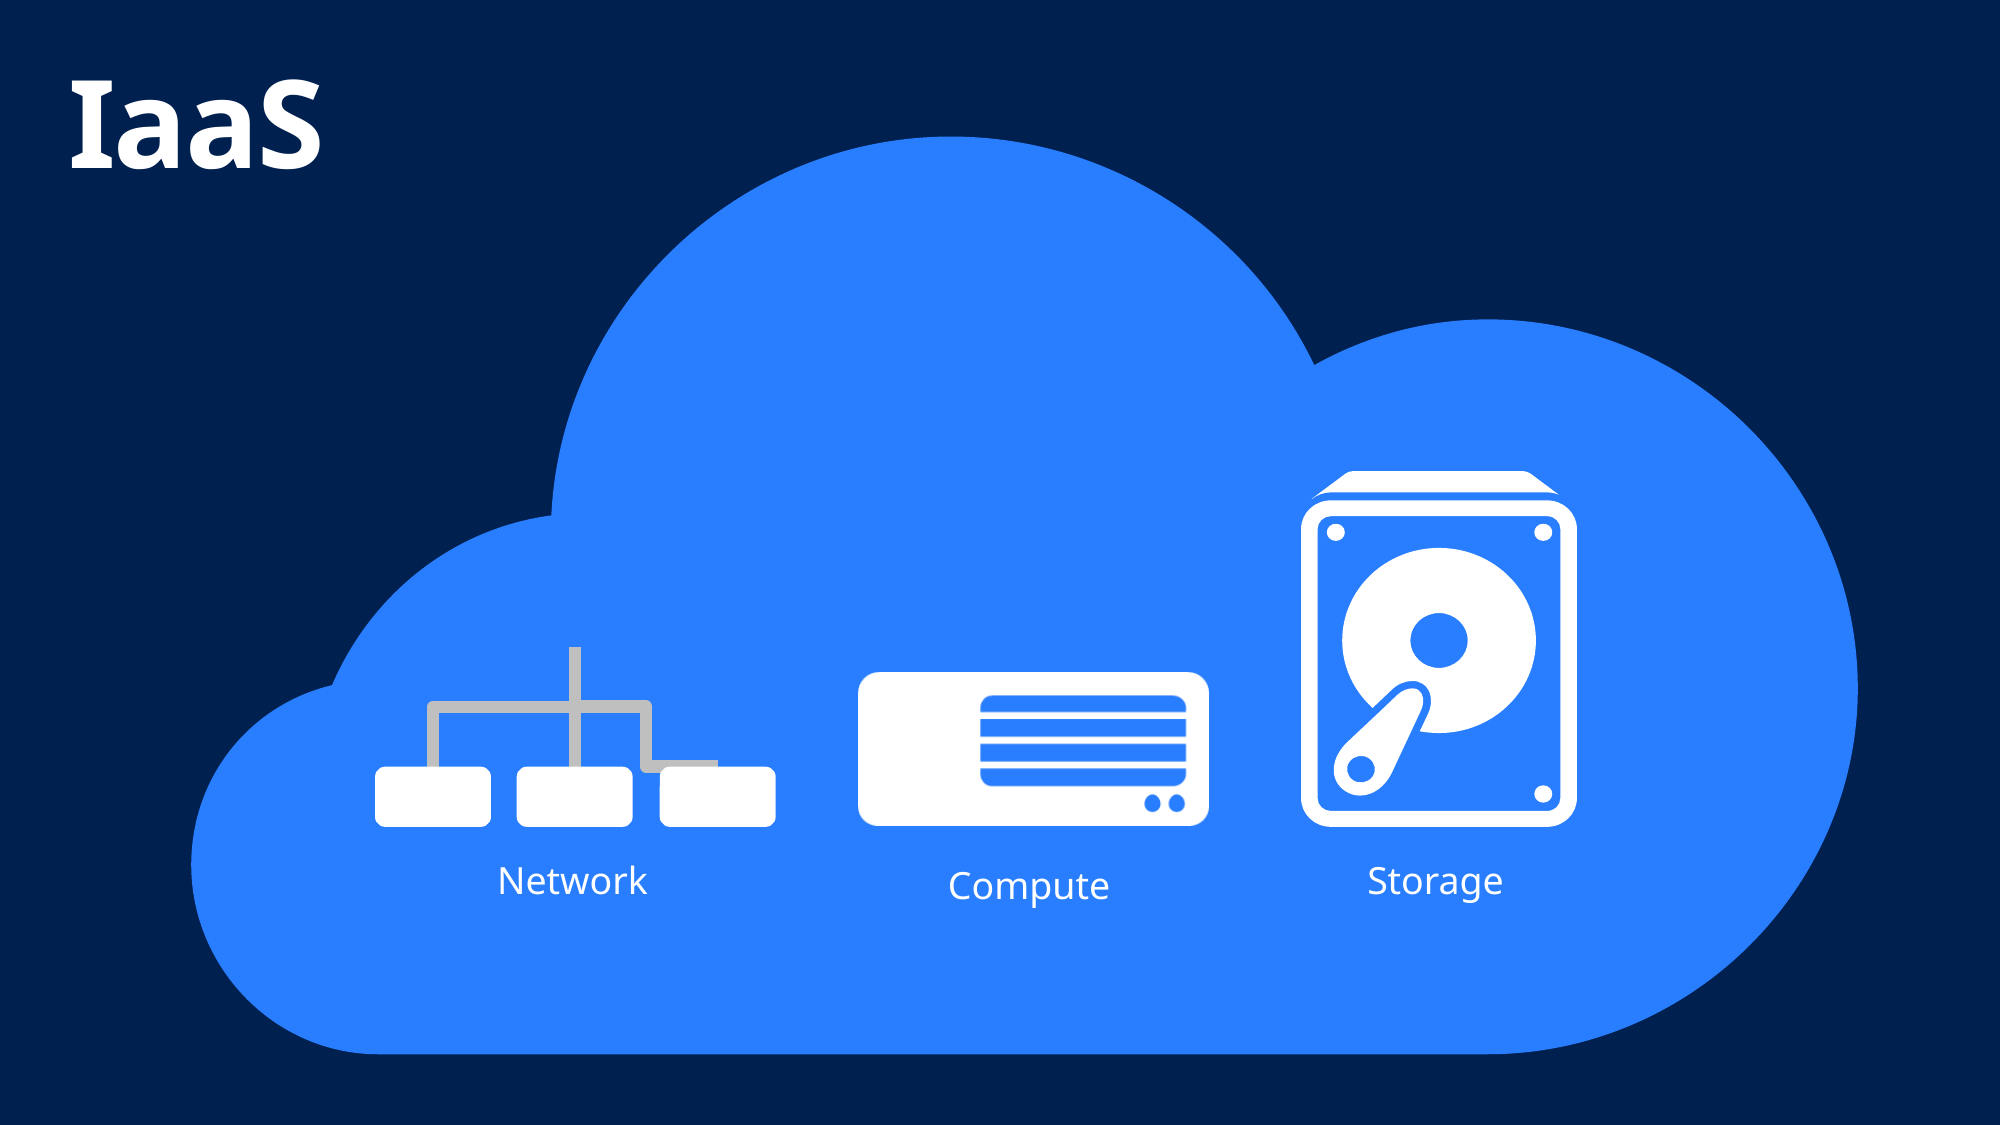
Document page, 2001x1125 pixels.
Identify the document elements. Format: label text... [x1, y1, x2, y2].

title IaaS [44, 47, 1957, 196]
picture [857, 672, 1209, 826]
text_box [458, 848, 691, 923]
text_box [916, 848, 1149, 923]
text_box [1301, 500, 1577, 827]
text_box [1322, 848, 1556, 923]
text_box [191, 196, 1858, 1055]
text_box [1311, 471, 1559, 499]
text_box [374, 646, 776, 828]
